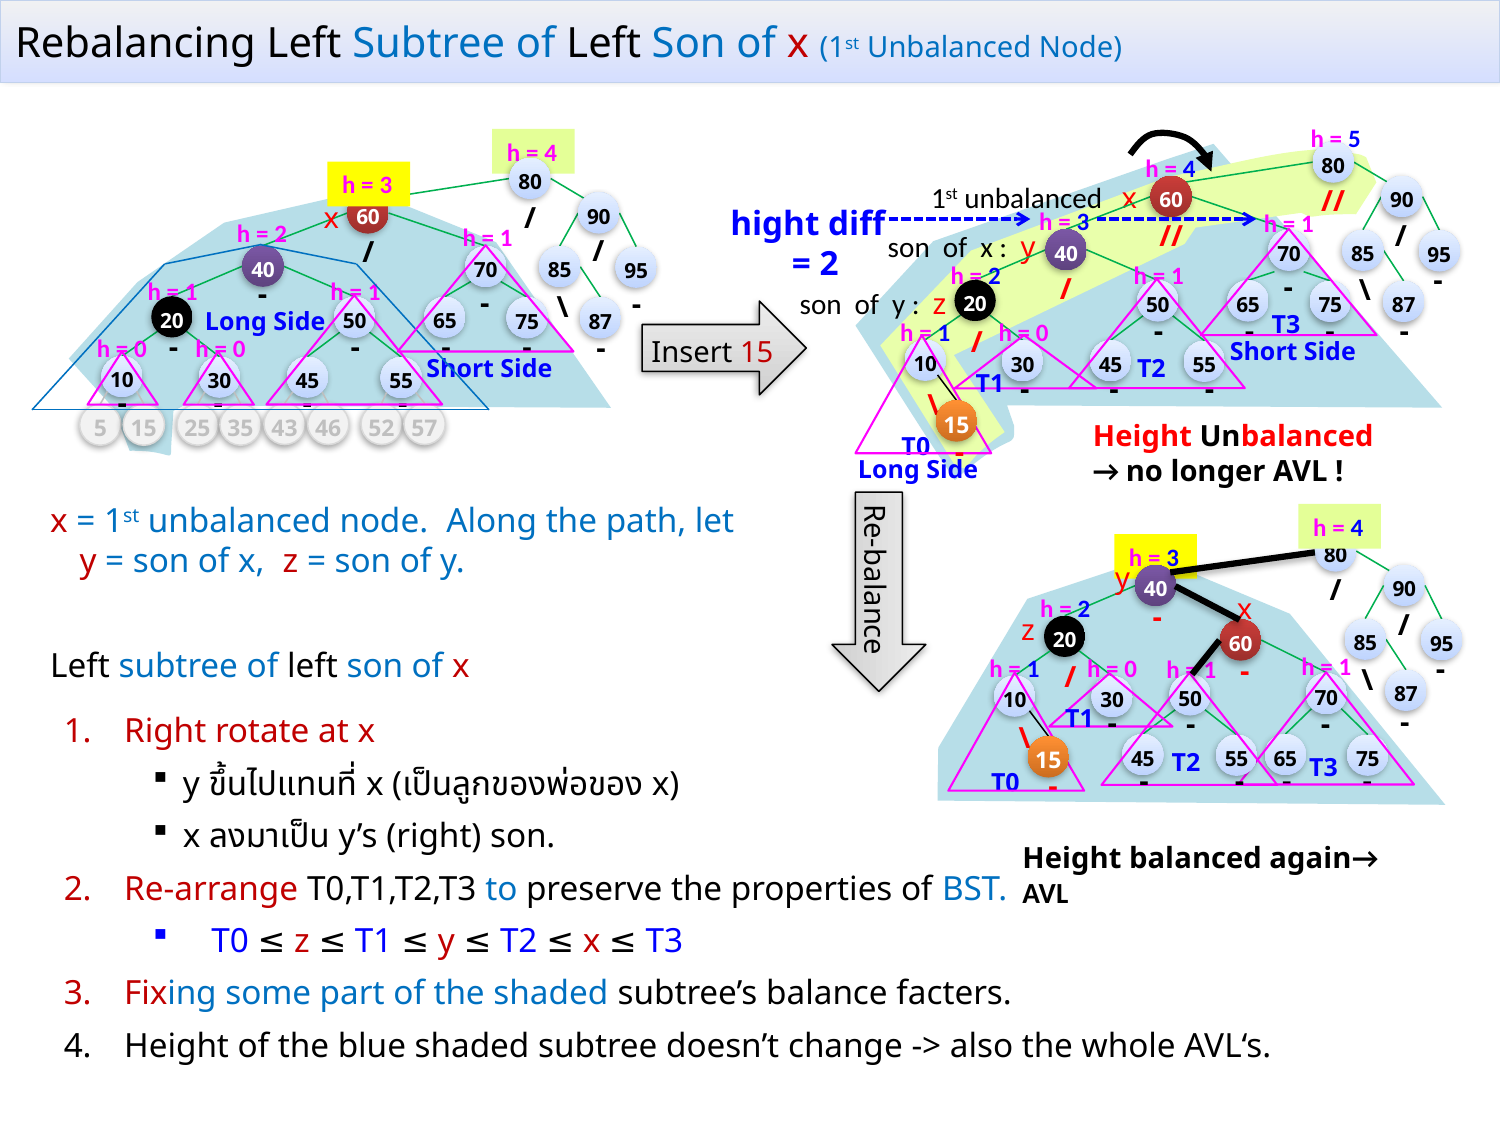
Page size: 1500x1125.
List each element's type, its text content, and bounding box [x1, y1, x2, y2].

title Rebalancing Left Subtree of Left Son of x (1st Unbalanced Node) [0, 0, 1500, 83]
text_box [31, 128, 658, 465]
text_box Re-balance [831, 504, 927, 692]
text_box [1004, 551, 1168, 583]
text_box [1177, 682, 1266, 803]
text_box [1169, 552, 1316, 675]
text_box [715, 194, 1395, 497]
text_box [1320, 530, 1463, 740]
list x = 1st unbalanced node. Along the path, let y = son of x, z = son of y. Left subtree of left son of x Right rotate at x y ขึ้นไปแทนที่ x (เป็นลูกของพ่อของ x) x ลงมาเป็น y’s (right) son. Re-arrange T0,T1,T2,T3 to preserve the properties of BST. T0 ≤ z ≤ T1 ≤ y ≤ T2 ≤ x ≤ T3 Fixing some part of the shaded subtree’s balance facters. Height of the blue shaded subtree doesn’t change -> also the whole AVL‘s. [35, 492, 1465, 1067]
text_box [1114, 504, 1382, 564]
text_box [784, 114, 1461, 481]
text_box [948, 585, 1173, 805]
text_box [641, 300, 710, 492]
text_box [935, 735, 943, 803]
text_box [1270, 682, 1278, 798]
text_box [1282, 639, 1415, 798]
text_box [1279, 769, 1448, 807]
text_box Height balanced again→ AVL [1007, 831, 1442, 917]
